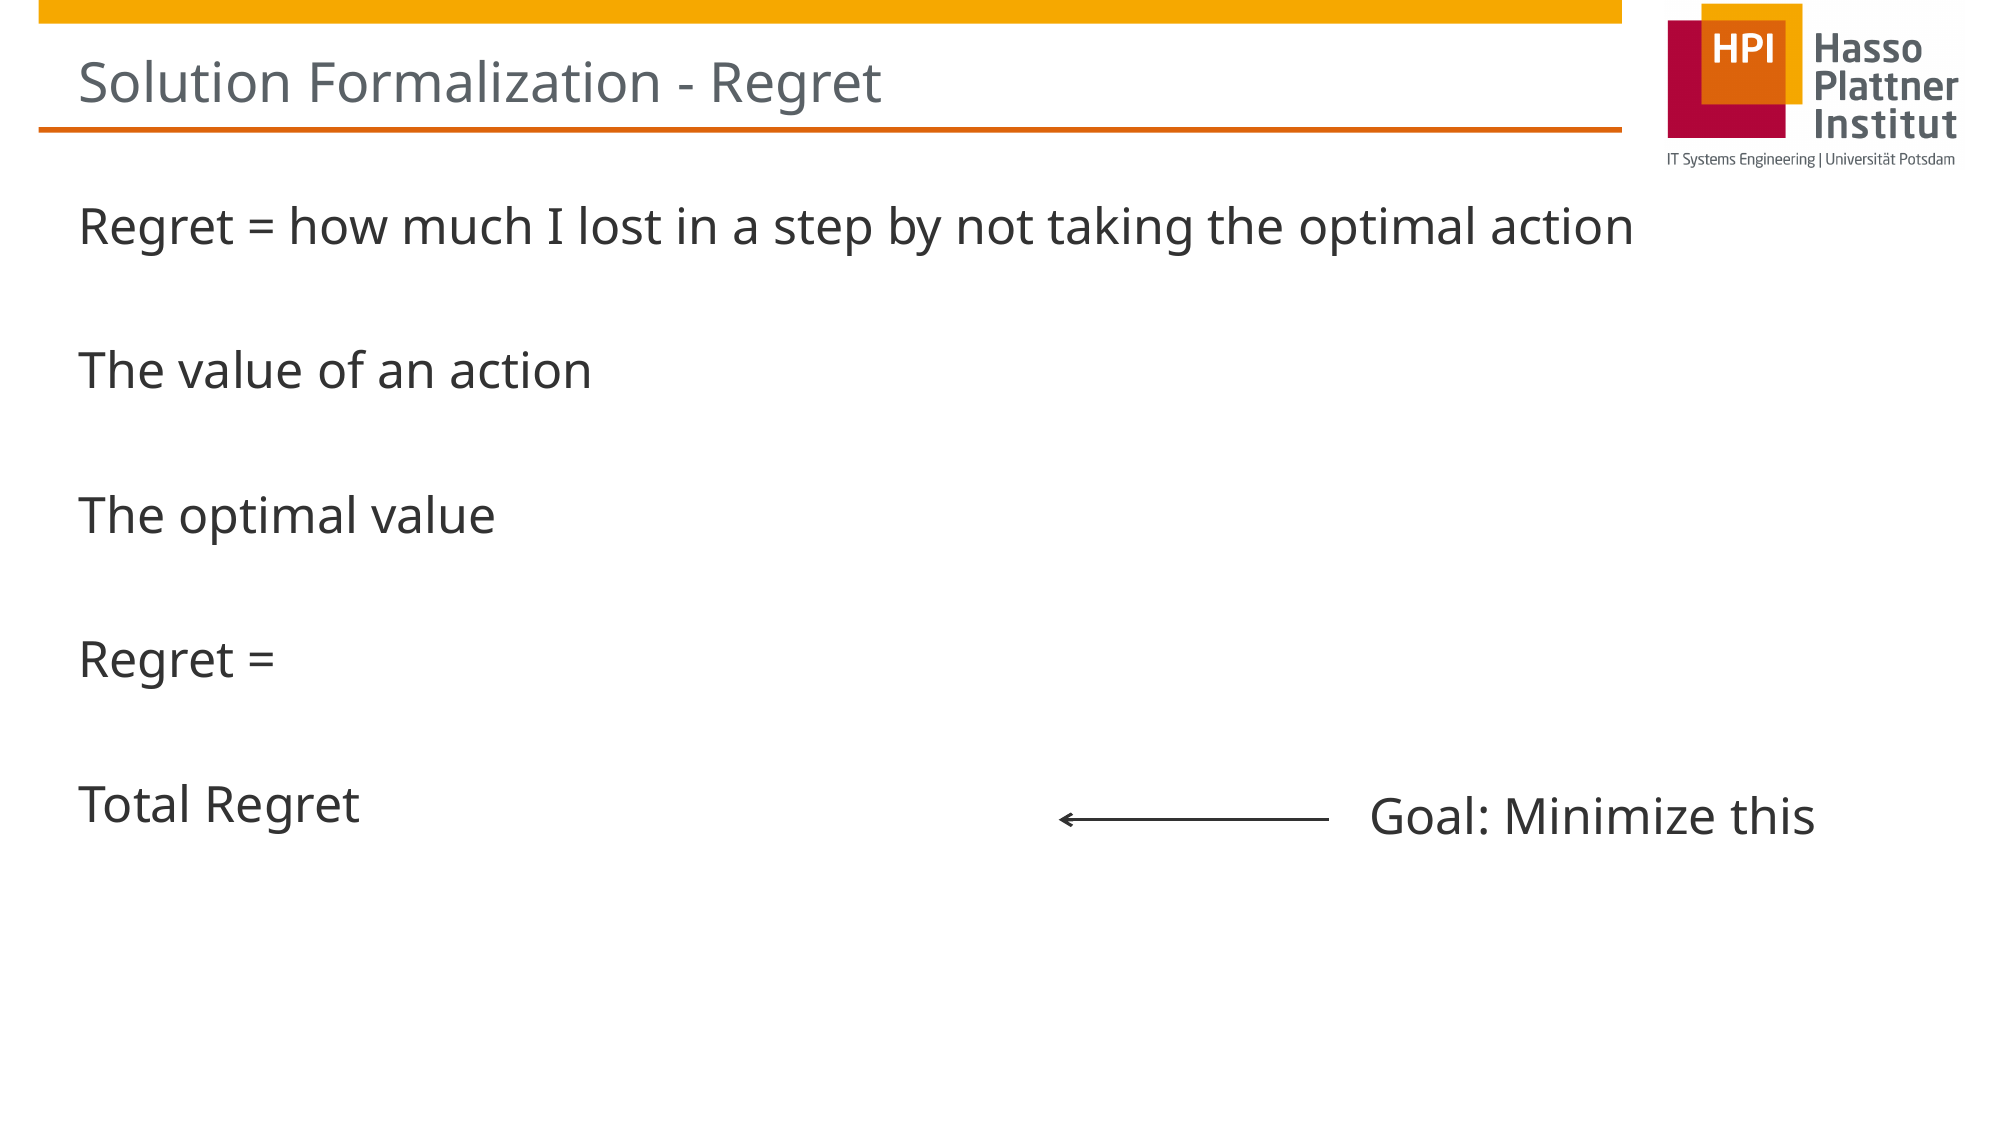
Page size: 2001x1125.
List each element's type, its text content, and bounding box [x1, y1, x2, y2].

text_box Goal: Minimize this [1354, 776, 1870, 852]
title Solution Formalization - Regret [78, 23, 1583, 115]
picture [1664, 0, 1965, 170]
